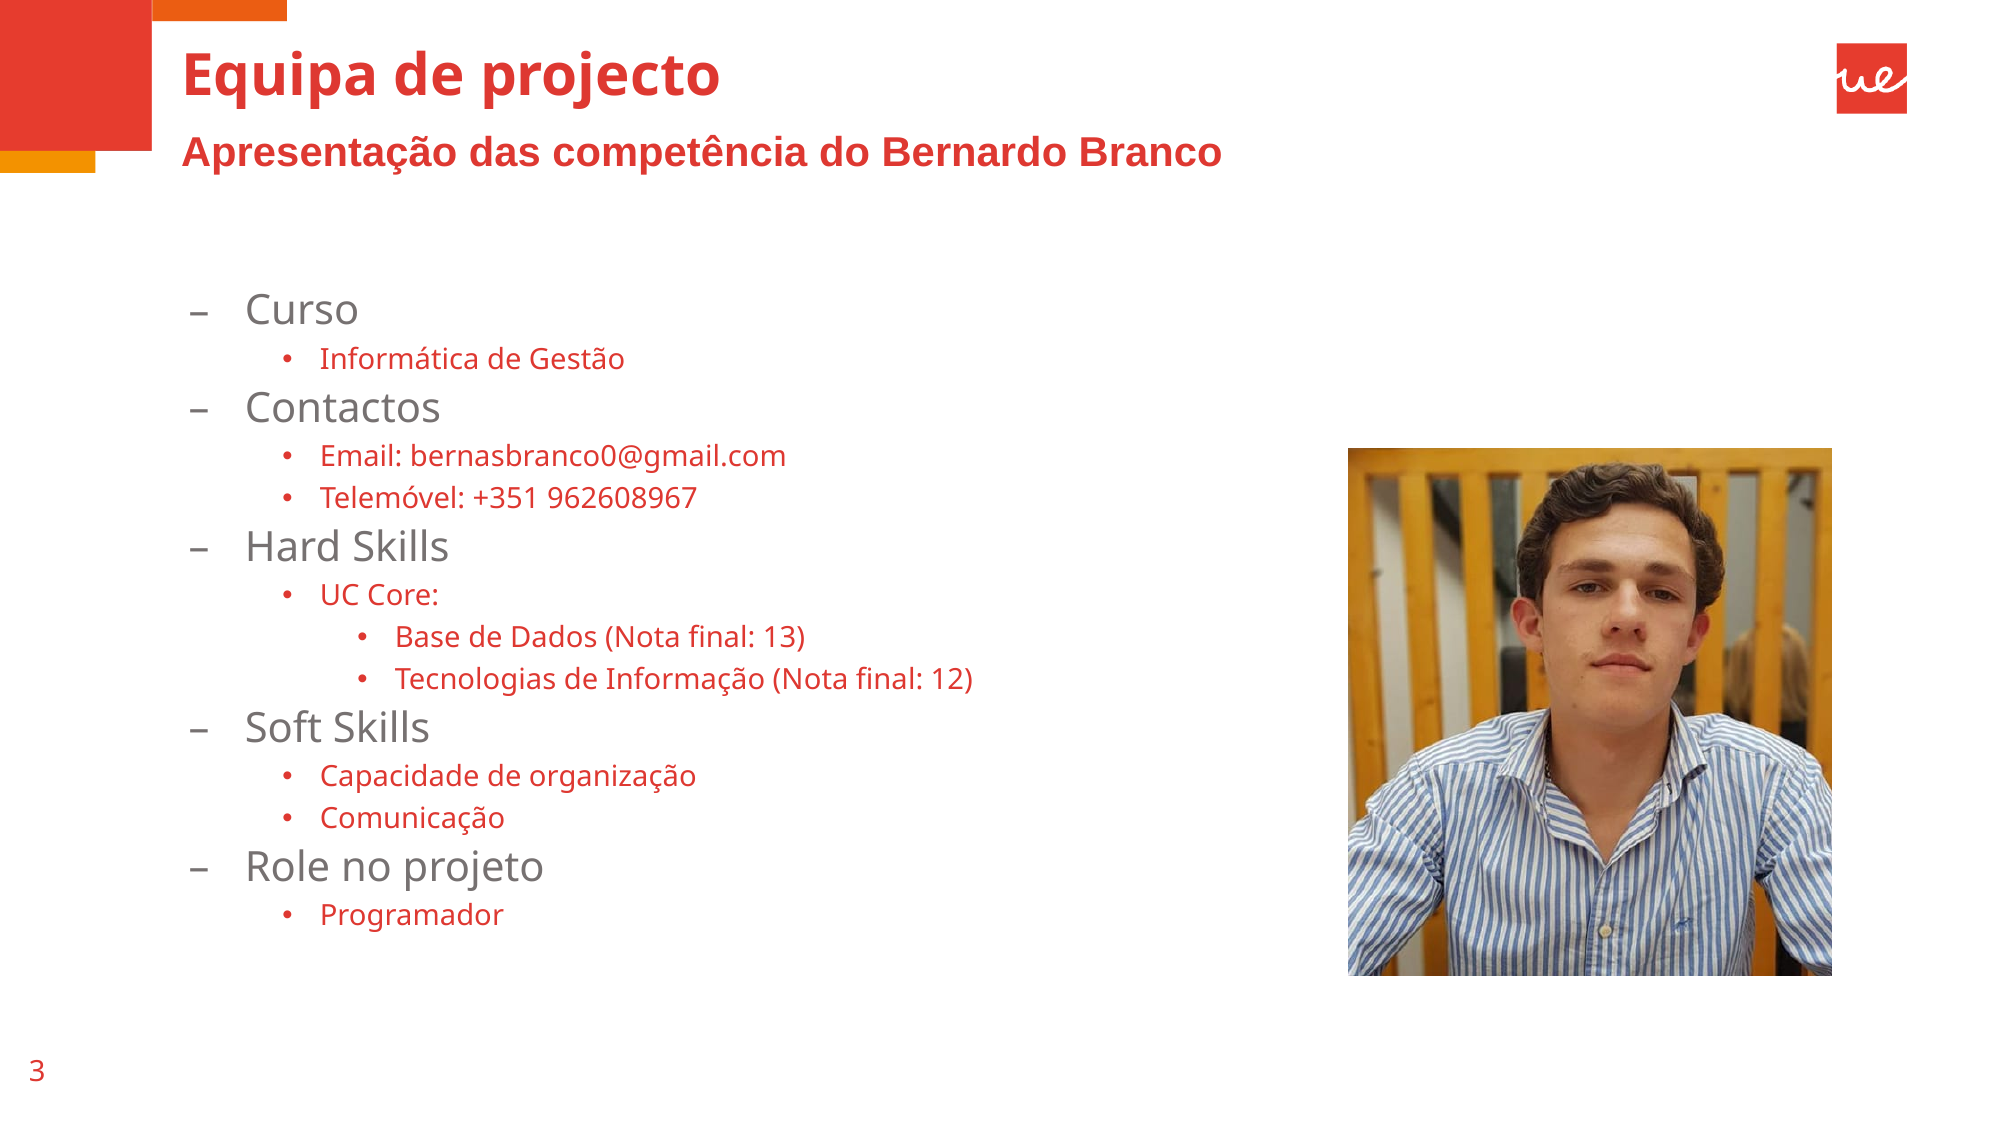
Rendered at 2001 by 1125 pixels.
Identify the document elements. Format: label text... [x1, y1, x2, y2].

picture [0, 0, 287, 174]
picture [1348, 448, 1832, 976]
title Equipa de projecto [166, 38, 1728, 106]
list Curso Informática de Gestão Contactos Email: bernasbranco0@gmail.com Telemóvel: +351 962608967 Hard Skills UC Core: Base de Dados (Nota final: 13) Tecnologias de Informação (Nota final: 12) Soft Skills Capacidade de organização Comunicação Role no projeto Programador [117, 281, 1916, 1034]
slide_number 3 [2, 1044, 73, 1105]
subtitle Apresentação das competência do Bernardo Branco [166, 122, 1728, 186]
picture [1826, 34, 1916, 123]
